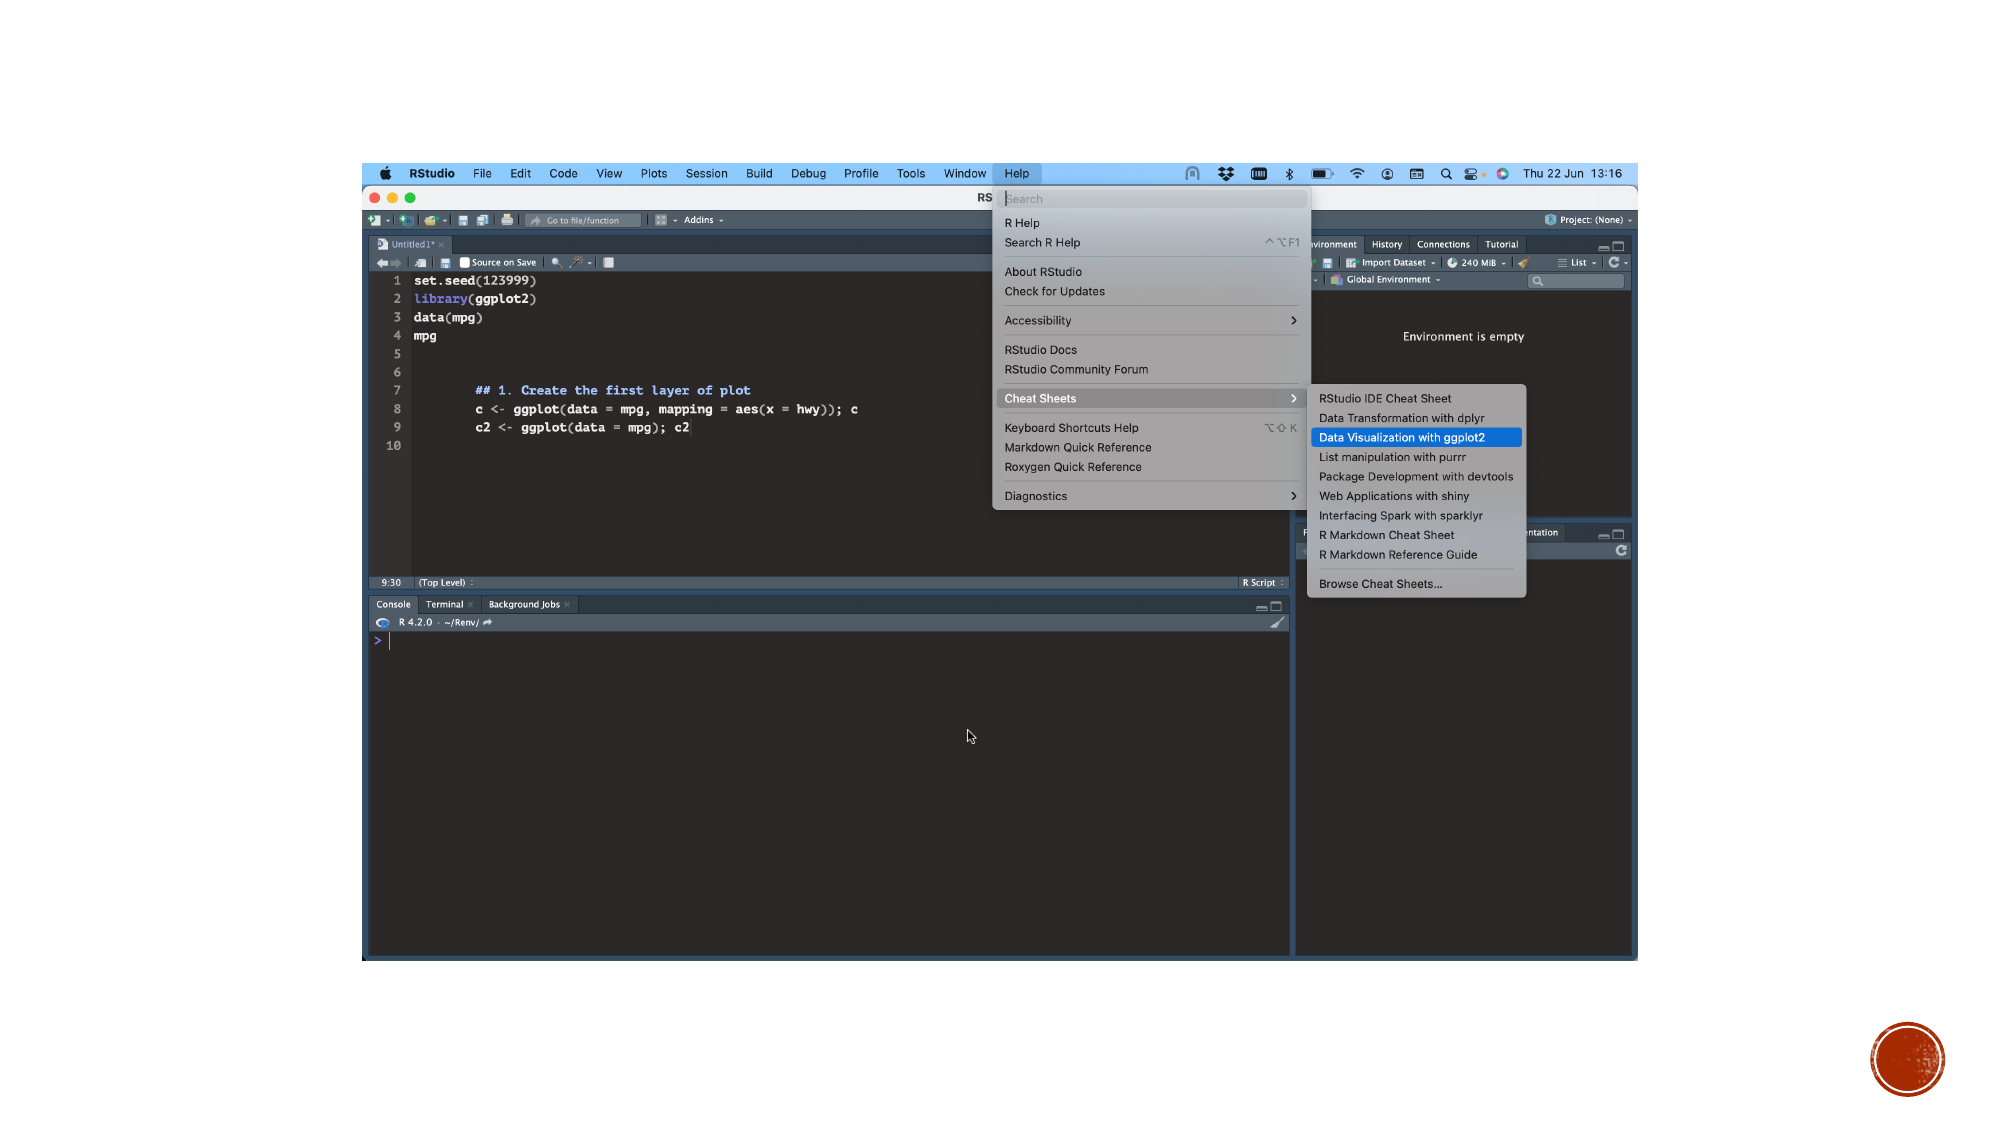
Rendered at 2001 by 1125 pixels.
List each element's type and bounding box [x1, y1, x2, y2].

picture [362, 163, 1638, 961]
